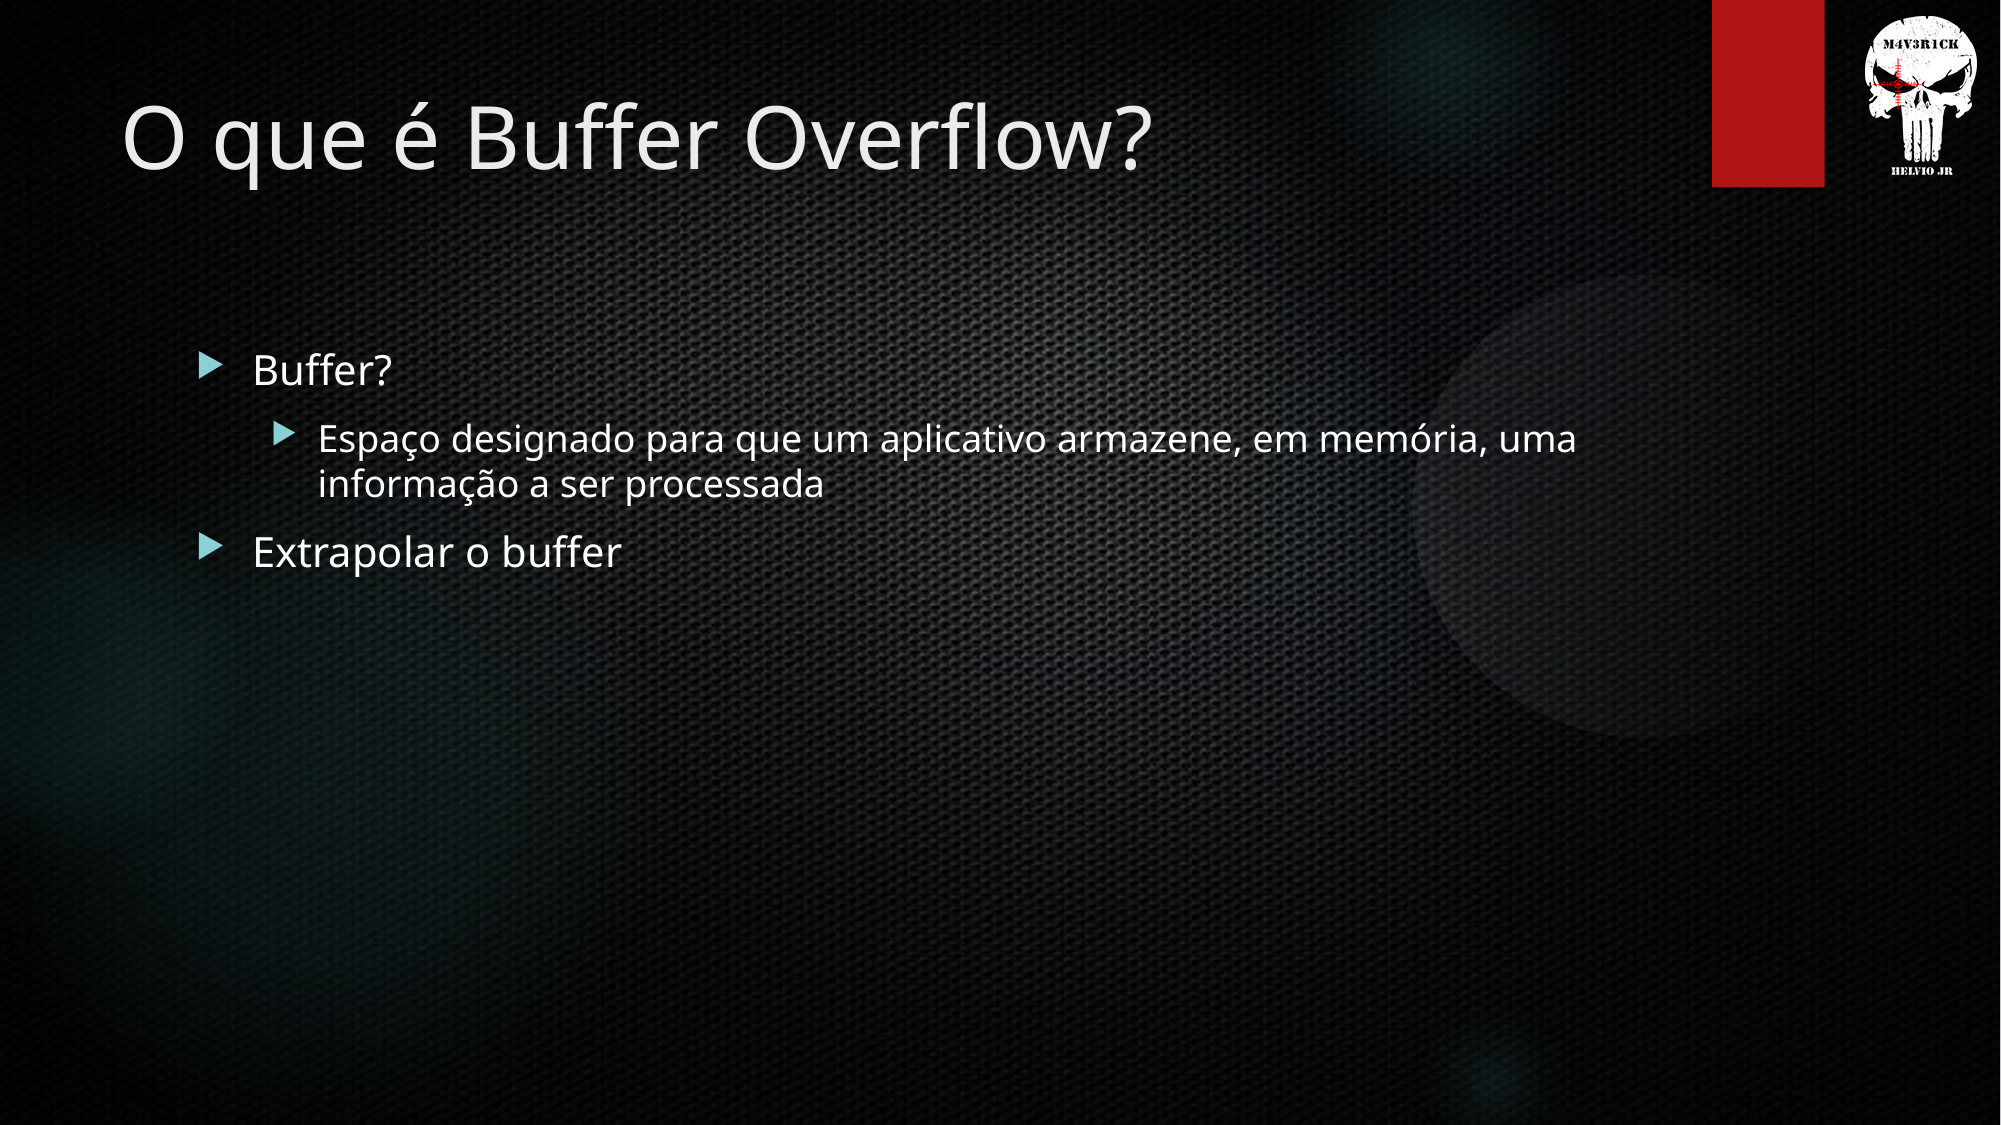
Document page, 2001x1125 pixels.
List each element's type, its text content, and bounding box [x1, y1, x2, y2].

text_box O que é Buffer Overflow? [106, 74, 1649, 304]
text_box Buffer? Espaço designado para que um aplicativo armazene, em memória, uma informação a ser processada Extrapolar o buffer [181, 336, 1649, 1025]
picture [0, 0, 2001, 1125]
